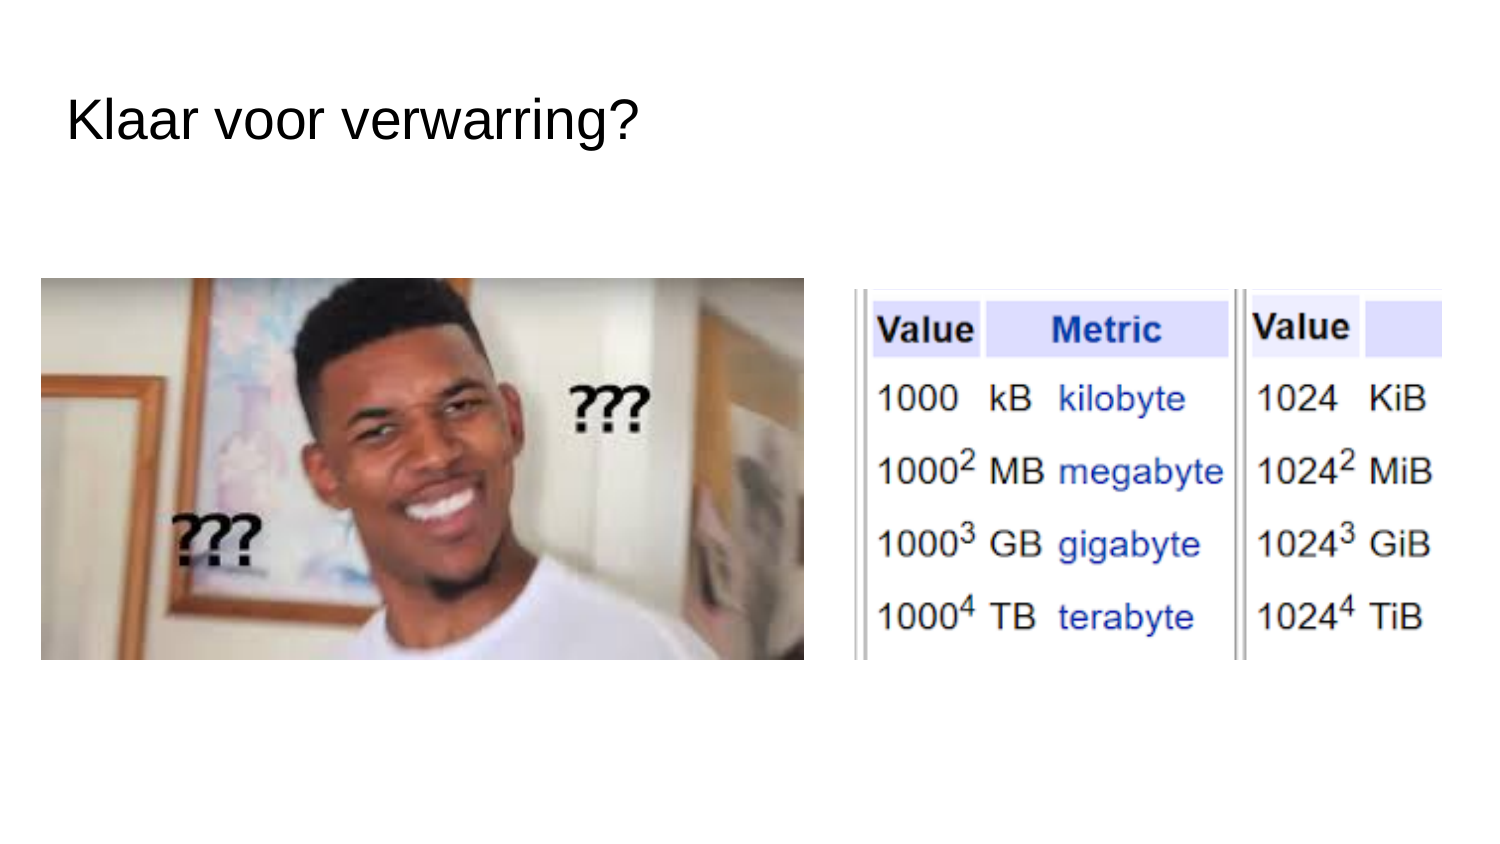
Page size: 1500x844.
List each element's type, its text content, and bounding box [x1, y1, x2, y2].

picture [41, 278, 804, 660]
picture [854, 289, 1443, 660]
title Klaar voor verwarring? [51, 72, 1449, 167]
